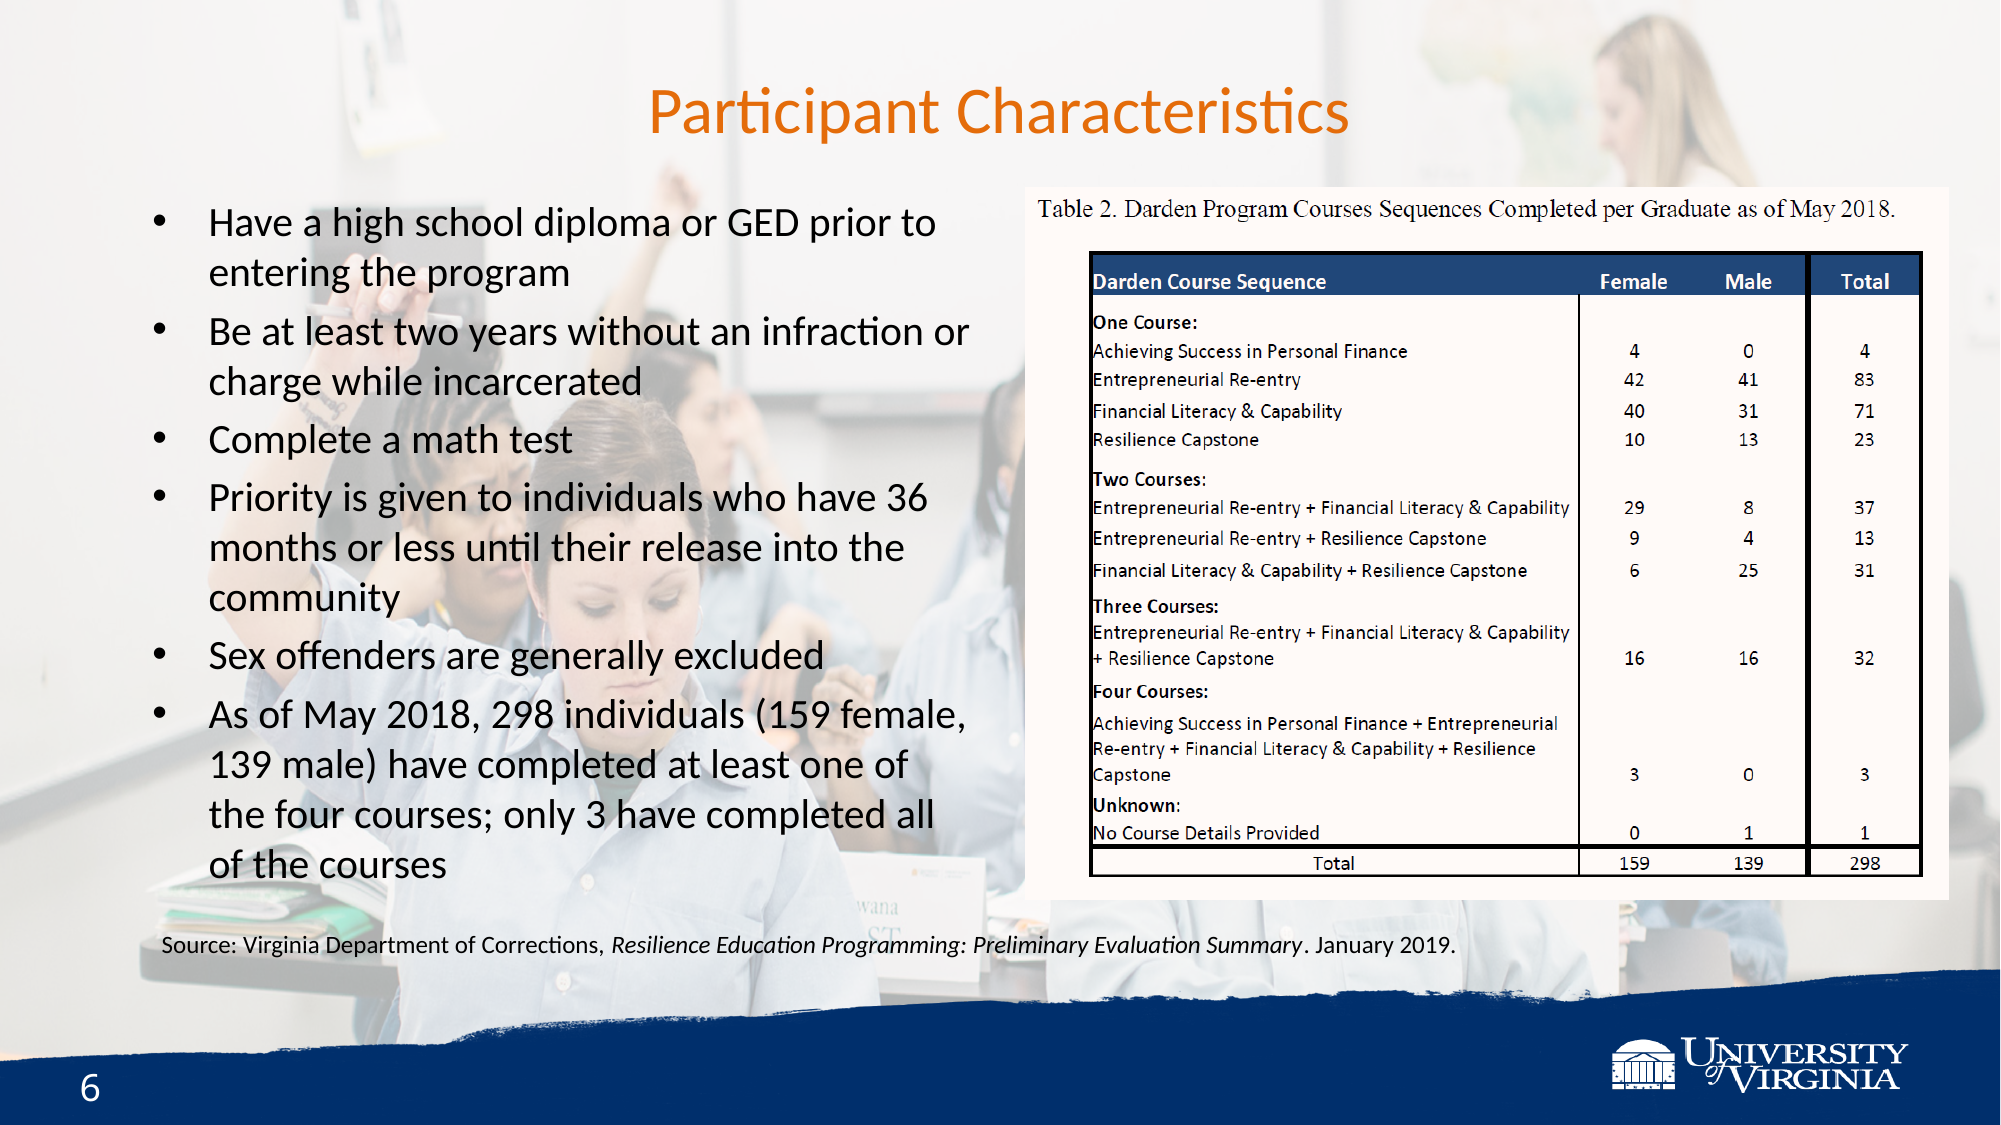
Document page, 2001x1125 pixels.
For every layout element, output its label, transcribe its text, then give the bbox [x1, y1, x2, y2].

picture [0, 187, 2001, 1125]
list Have a high school diploma or GED prior to entering the program Be at least two years without an infraction or charge while incarcerated Complete a math test Priority is given to individuals who have 36 months or less until their release into the community Sex offenders are generally excluded As of May 2018, 298 individuals (159 female, 139 male) have completed at least one of the four courses; only 3 have completed all of the courses [137, 187, 988, 921]
title Participant Characteristics [137, 59, 1863, 163]
slide_number 6 [64, 1059, 532, 1120]
text_box Source: Virginia Department of Corrections, Resilience Education Programming: Preliminary Evaluation Summary. January 2019. [137, 921, 1913, 966]
